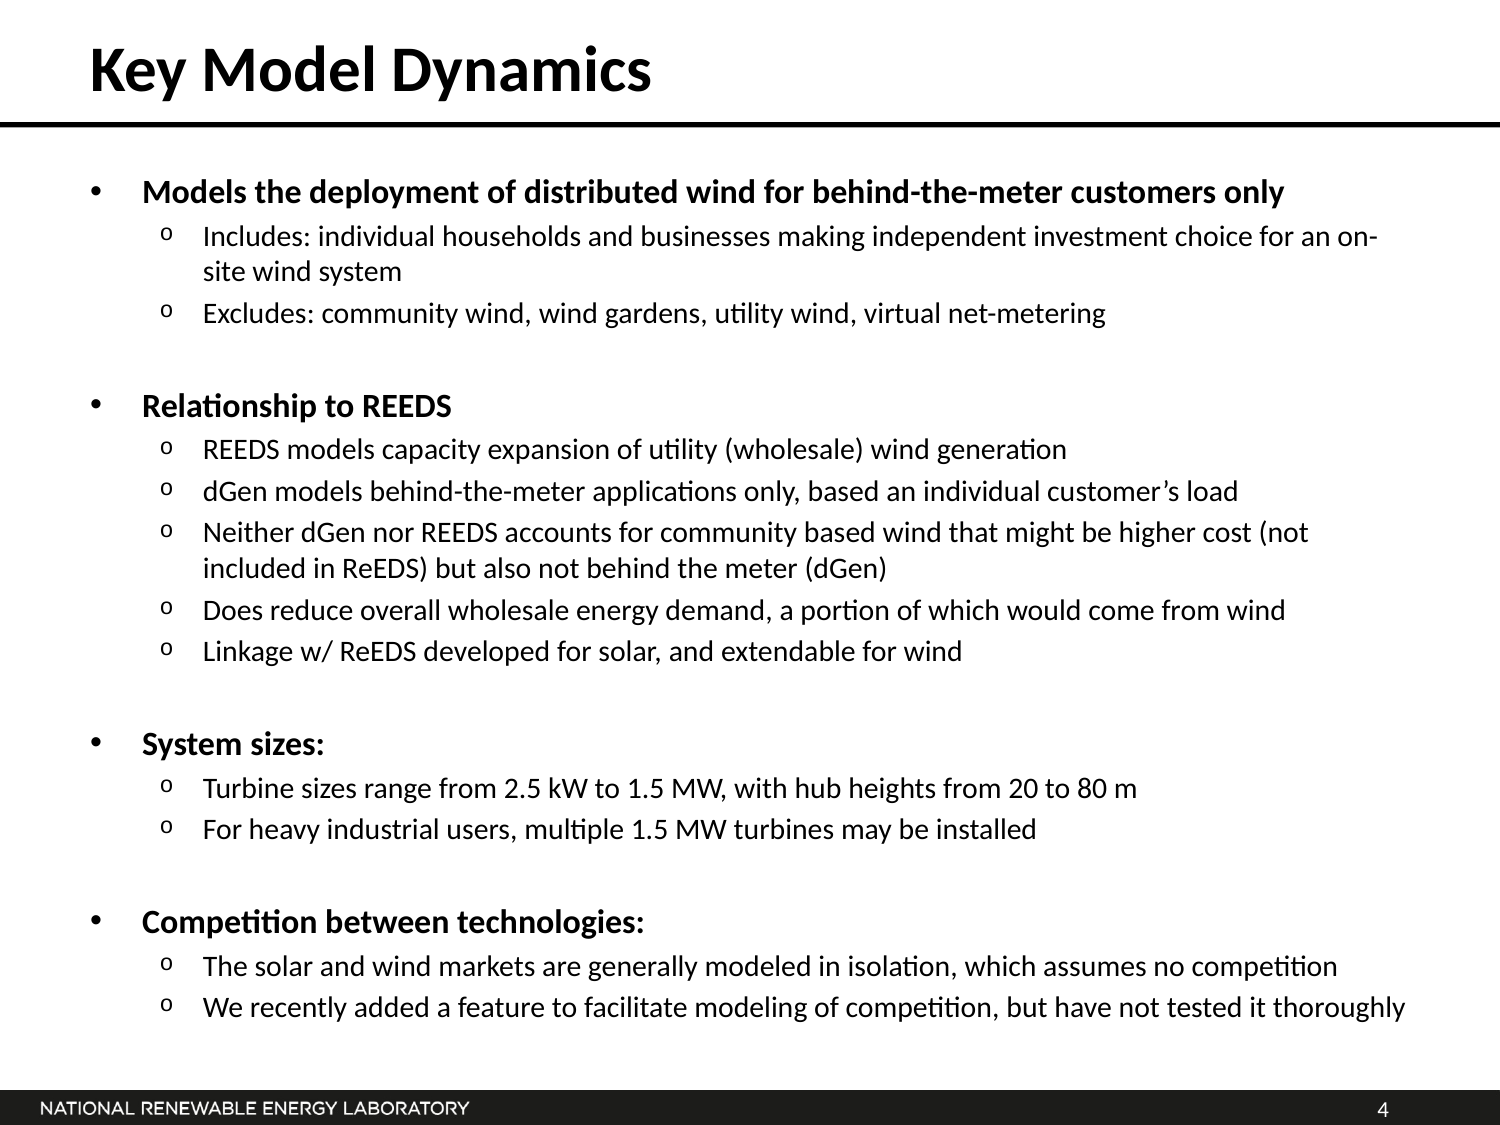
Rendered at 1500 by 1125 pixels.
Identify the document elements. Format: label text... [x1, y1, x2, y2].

title Key Model Dynamics [75, 19, 1425, 113]
list Models the deployment of distributed wind for behind-the-meter customers only Includes: individual households and businesses making independent investment choice for an on-site wind system Excludes: community wind, wind gardens, utility wind, virtual net-metering Relationship to REEDS REEDS models capacity expansion of utility (wholesale) wind generation dGen models behind-the-meter applications only, based an individual customer’s load Neither dGen nor REEDS accounts for community based wind that might be higher cost (not included in ReEDS) but also not behind the meter (dGen) Does reduce overall wholesale energy demand, a portion of which would come from wind Linkage w/ ReEDS developed for solar, and extendable for wind System sizes: Turbine sizes range from 2.5 kW to 1.5 MW, with hub heights from 20 to 80 m For heavy industrial users, multiple 1.5 MW turbines may be installed Competition between technologies: The solar and wind markets are generally modeled in isolation, which assumes no competition We recently added a feature to facilitate modeling of competition, but have not tested it thoroughly [75, 162, 1425, 1075]
picture [0, 1090, 1500, 1125]
